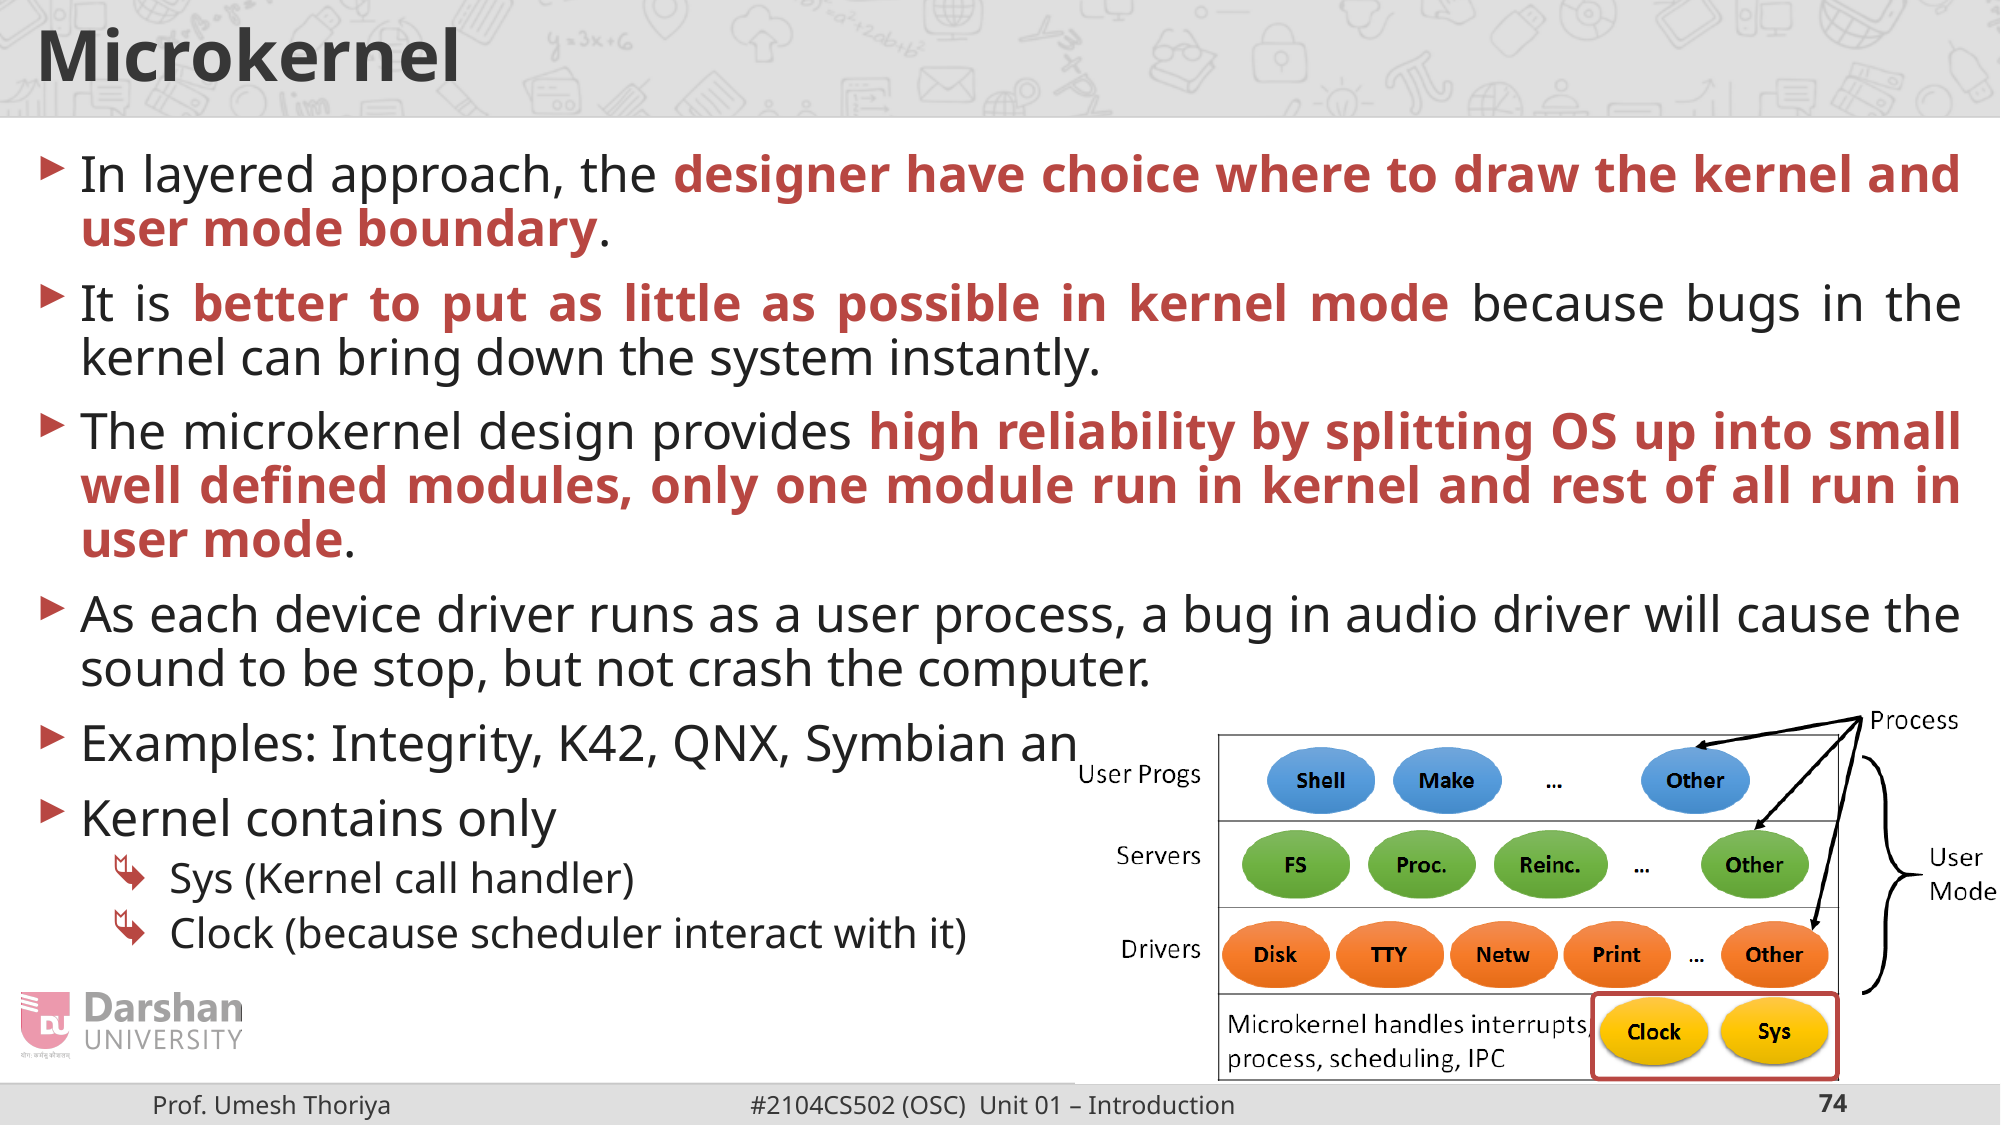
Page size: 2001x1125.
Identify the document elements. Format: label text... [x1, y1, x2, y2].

list In layered approach, the designer have choice where to draw the kernel and user mode boundary. It is better to put as little as possible in kernel mode because bugs in the kernel can bring down the system instantly. The microkernel design provides high reliability by splitting OS up into small well defined modules, only one module run in kernel and rest of all run in user mode. As each device driver runs as a user process, a bug in audio driver will cause the sound to be stop, but not crash the computer. Examples: Integrity, K42, QNX, Symbian and MINIX 3. Kernel contains only Sys (Kernel call handler) Clock (because scheduler interact with it) [21, 141, 1979, 1059]
picture [1075, 705, 2000, 1084]
title Microkernel [0, 0, 2000, 117]
